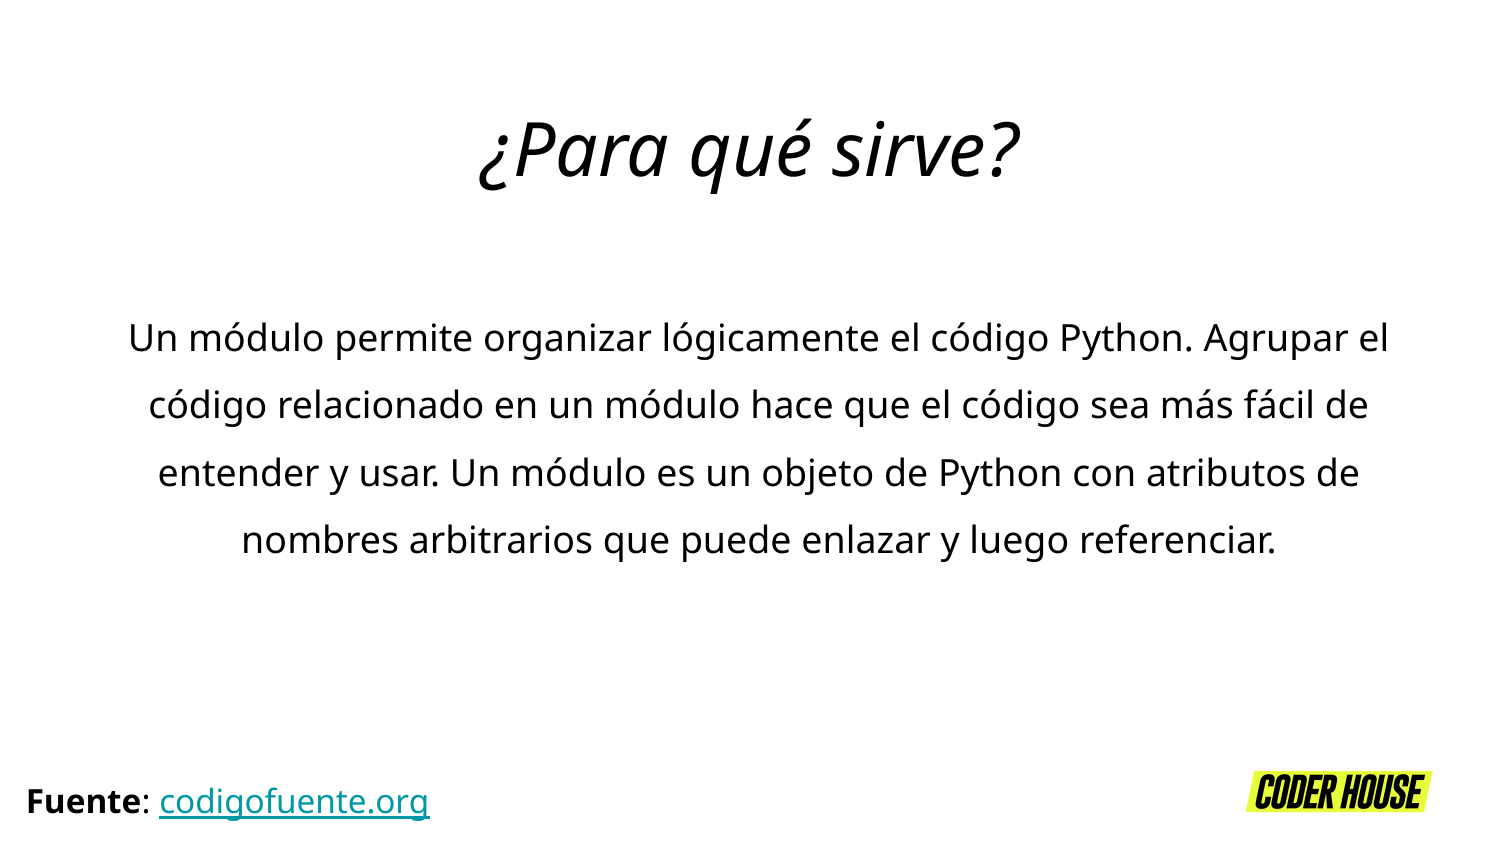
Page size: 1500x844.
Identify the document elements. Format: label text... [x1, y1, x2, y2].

text_box Fuente: codigofuente.org [10, 765, 468, 841]
picture [1241, 764, 1437, 819]
text_box Un módulo permite organizar lógicamente el código Python. Agrupar el código relacionado en un módulo hace que el código sea más fácil de entender y usar. Un módulo es un objeto de Python con atributos de nombres arbitrarios que puede enlazar y luego referenciar. [106, 276, 1413, 577]
text_box ¿Para qué sirve? [358, 65, 1142, 228]
